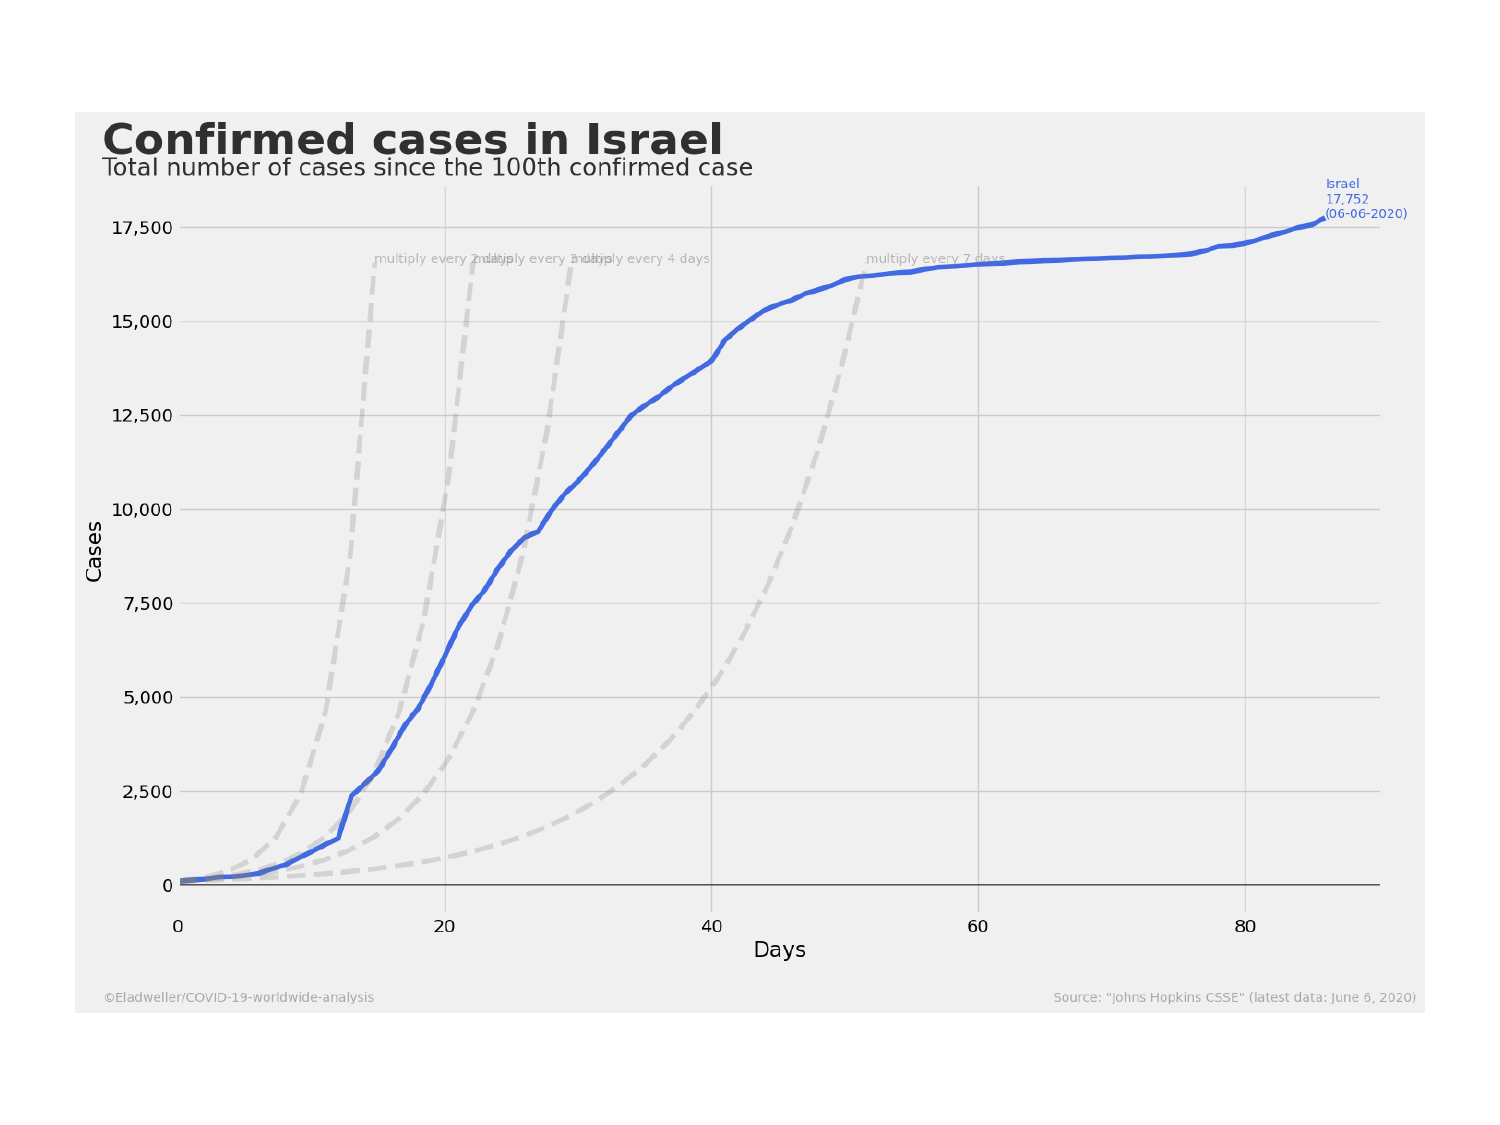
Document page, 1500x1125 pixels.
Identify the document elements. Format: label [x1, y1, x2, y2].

picture [74, 112, 1426, 1013]
